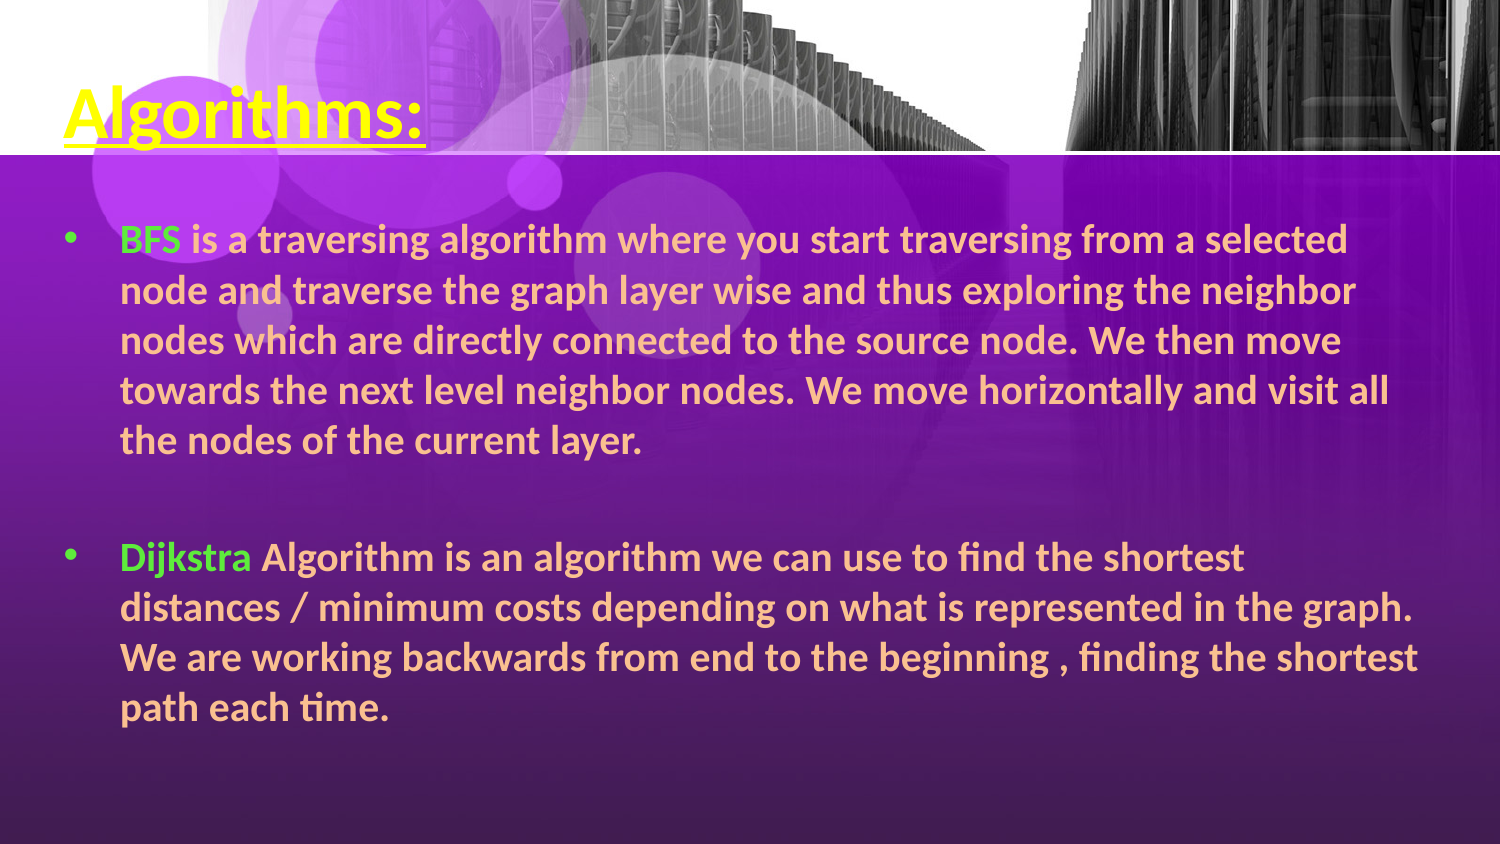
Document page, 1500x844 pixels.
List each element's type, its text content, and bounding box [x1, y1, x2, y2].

list BFS is a traversing algorithm where you start traversing from a selected node and traverse the graph layer wise and thus exploring the neighbor nodes which are directly connected to the source node. We then move towards the next level neighbor nodes. We move horizontally and visit all the nodes of the current layer. Dijkstra Algorithm is an algorithm we can use to find the shortest distances / minimum costs depending on what is represented in the graph. We are working backwards from end to the beginning , finding the shortest path each time. [48, 146, 1452, 798]
picture [0, 0, 1500, 844]
title Algorithms: [48, 46, 1377, 172]
